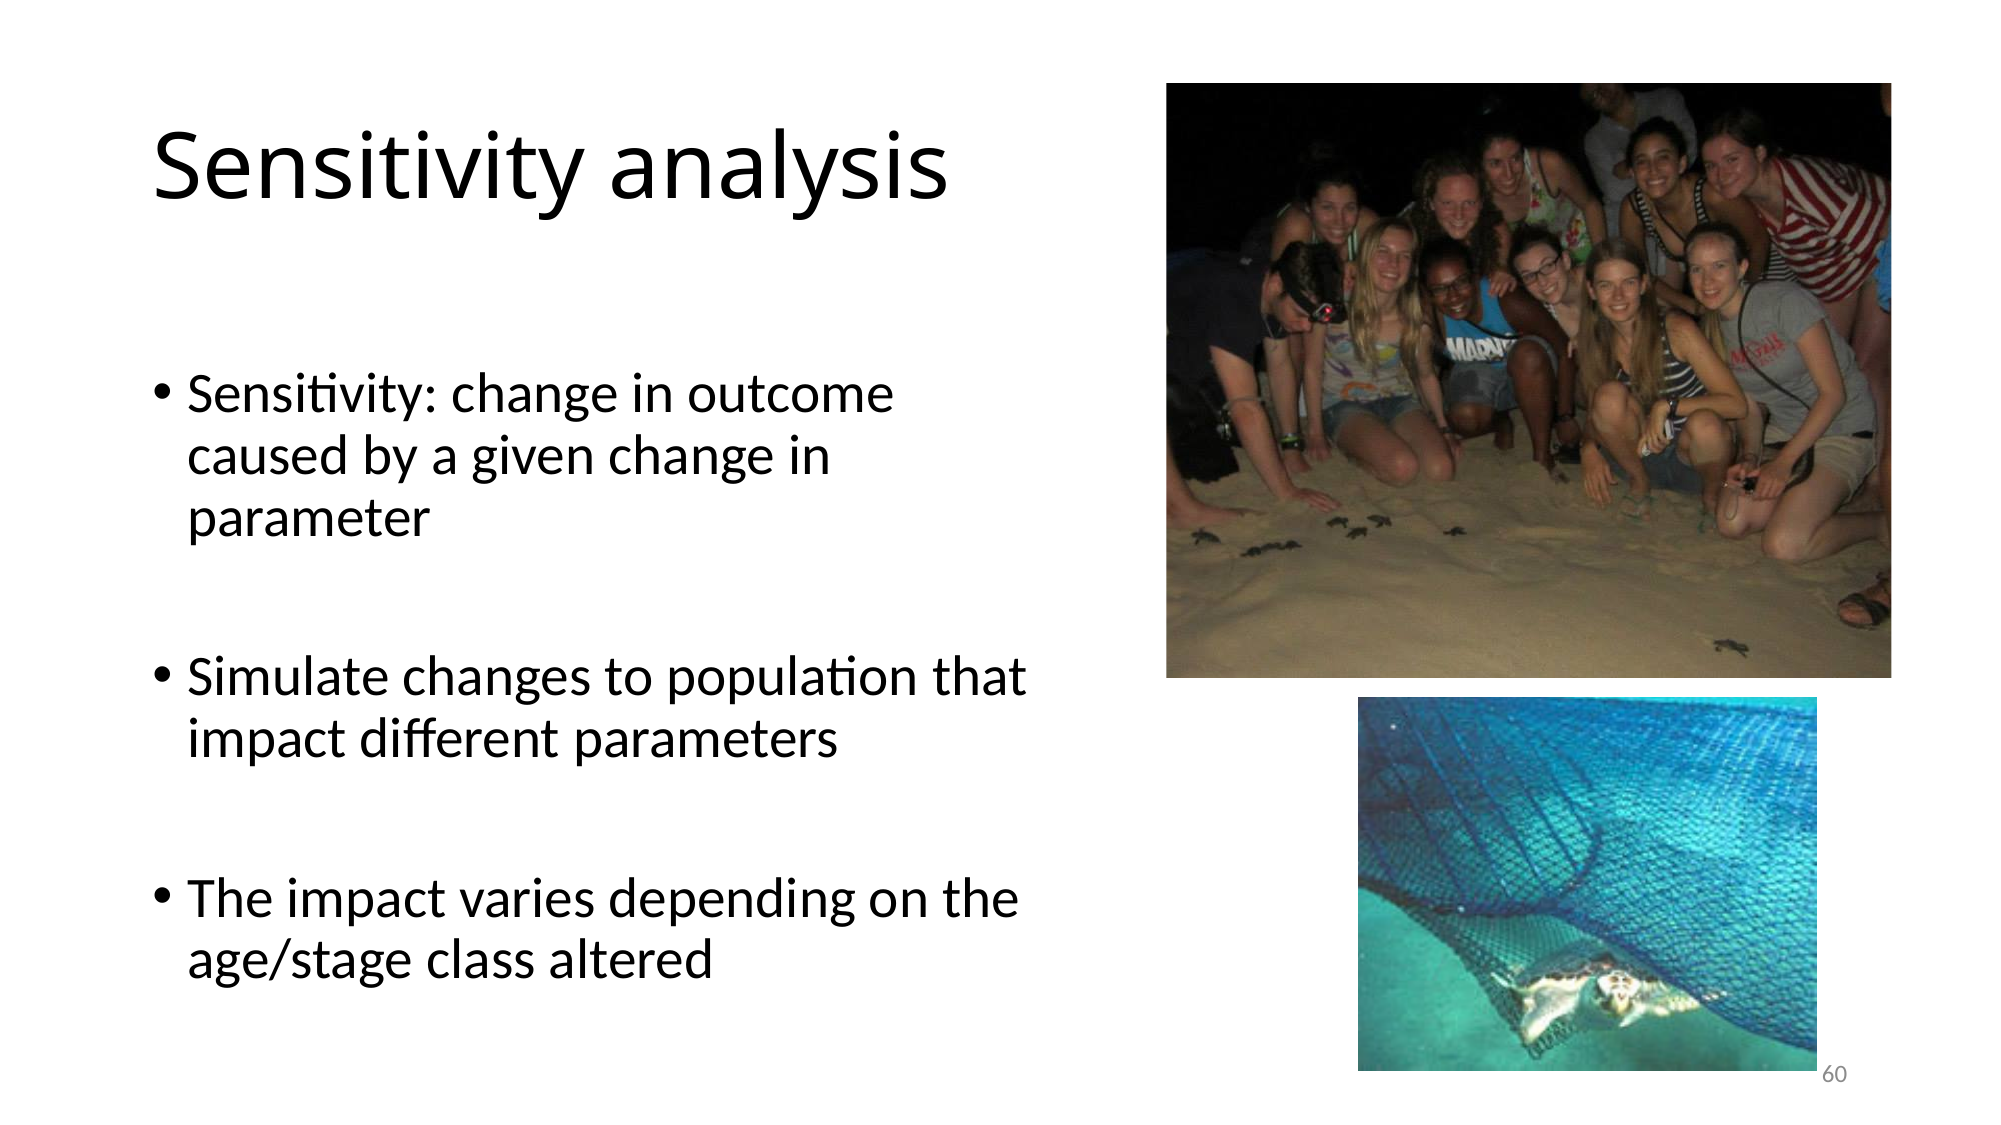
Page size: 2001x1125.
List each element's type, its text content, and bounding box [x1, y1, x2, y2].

picture [1358, 697, 1817, 1071]
title Sensitivity analysis [137, 59, 1863, 278]
list Sensitivity: change in outcome caused by a given change in parameter Simulate changes to population that impact different parameters The impact varies depending on the age/stage class altered [137, 355, 1077, 1000]
slide_number 60 [1412, 1042, 1863, 1103]
picture [1166, 83, 1892, 678]
